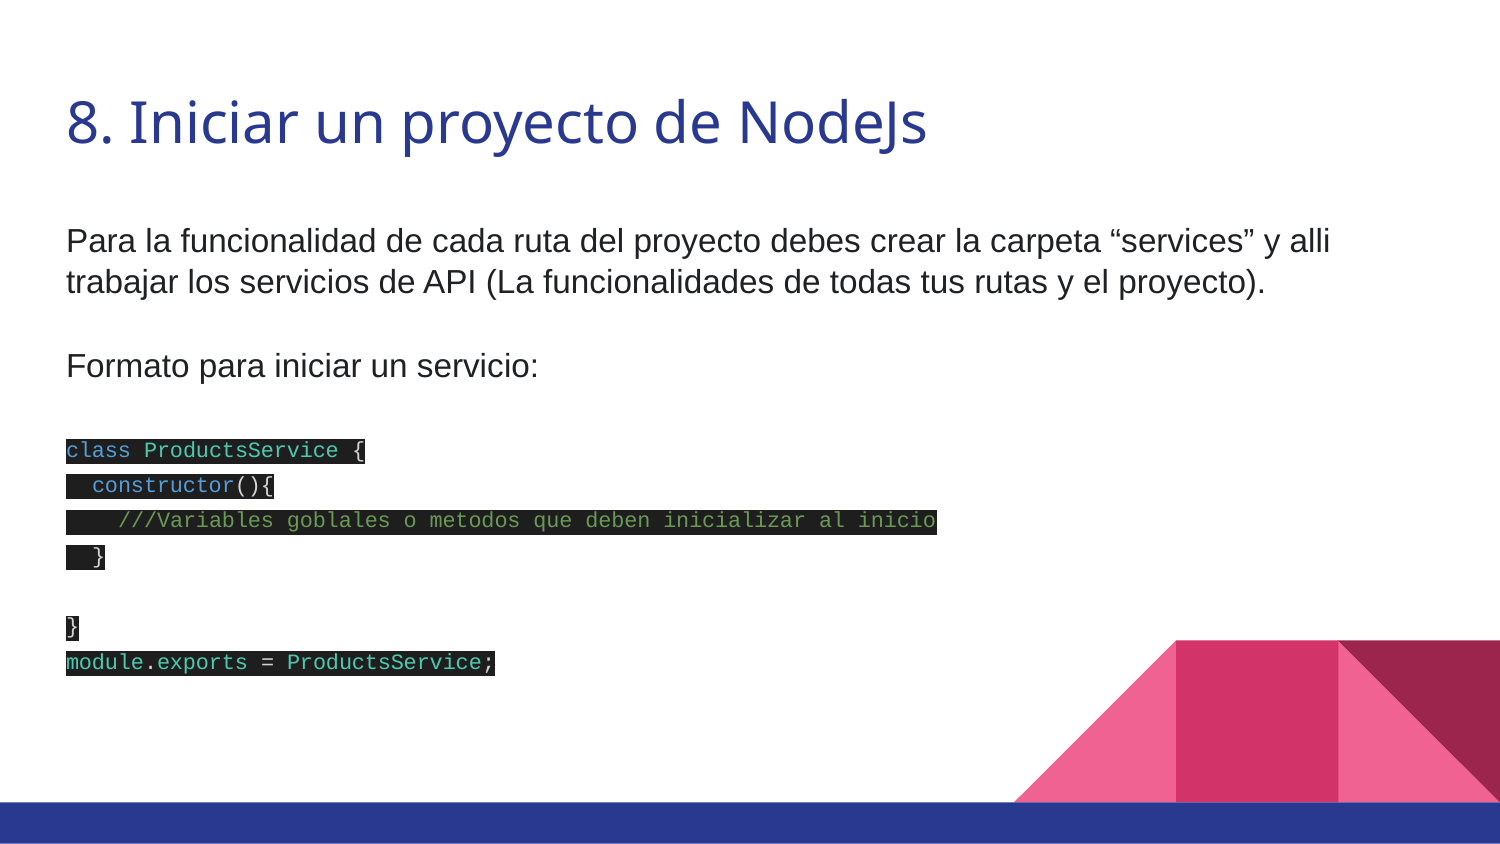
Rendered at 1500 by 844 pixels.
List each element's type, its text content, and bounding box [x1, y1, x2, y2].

title 8. Iniciar un proyecto de NodeJs [51, 70, 1449, 171]
list Para la funcionalidad de cada ruta del proyecto debes crear la carpeta “services” y alli trabajar los servicios de API (La funcionalidades de todas tus rutas y el proyecto). Formato para iniciar un servicio: class ProductsService { constructor(){ ///Variables goblales o metodos que deben inicializar al inicio } } module.exports = ProductsService; [51, 201, 1449, 782]
